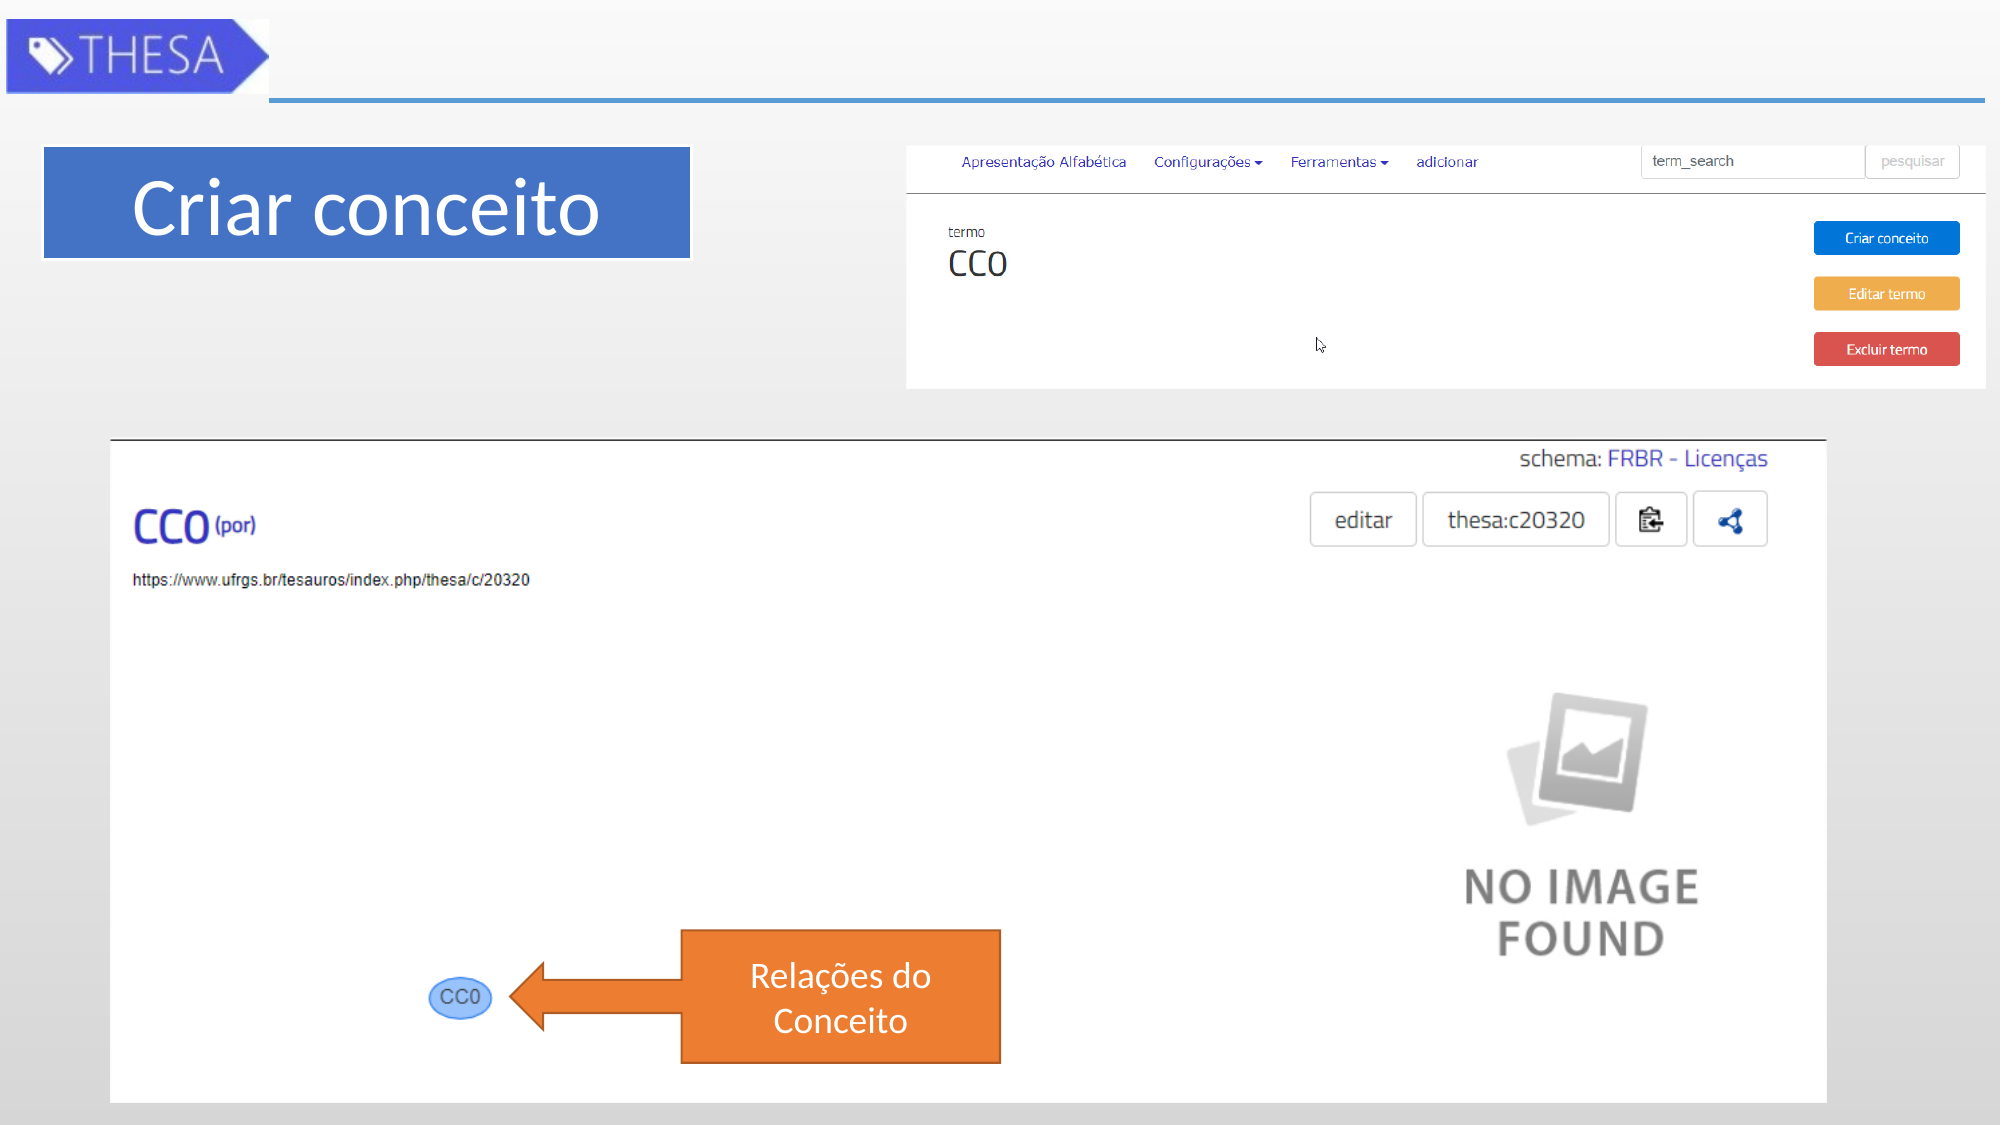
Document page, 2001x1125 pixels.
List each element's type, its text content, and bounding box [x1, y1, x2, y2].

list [110, 437, 1827, 1103]
picture [6, 19, 269, 94]
picture [906, 145, 1986, 389]
text_box Criar conceito [41, 144, 693, 261]
